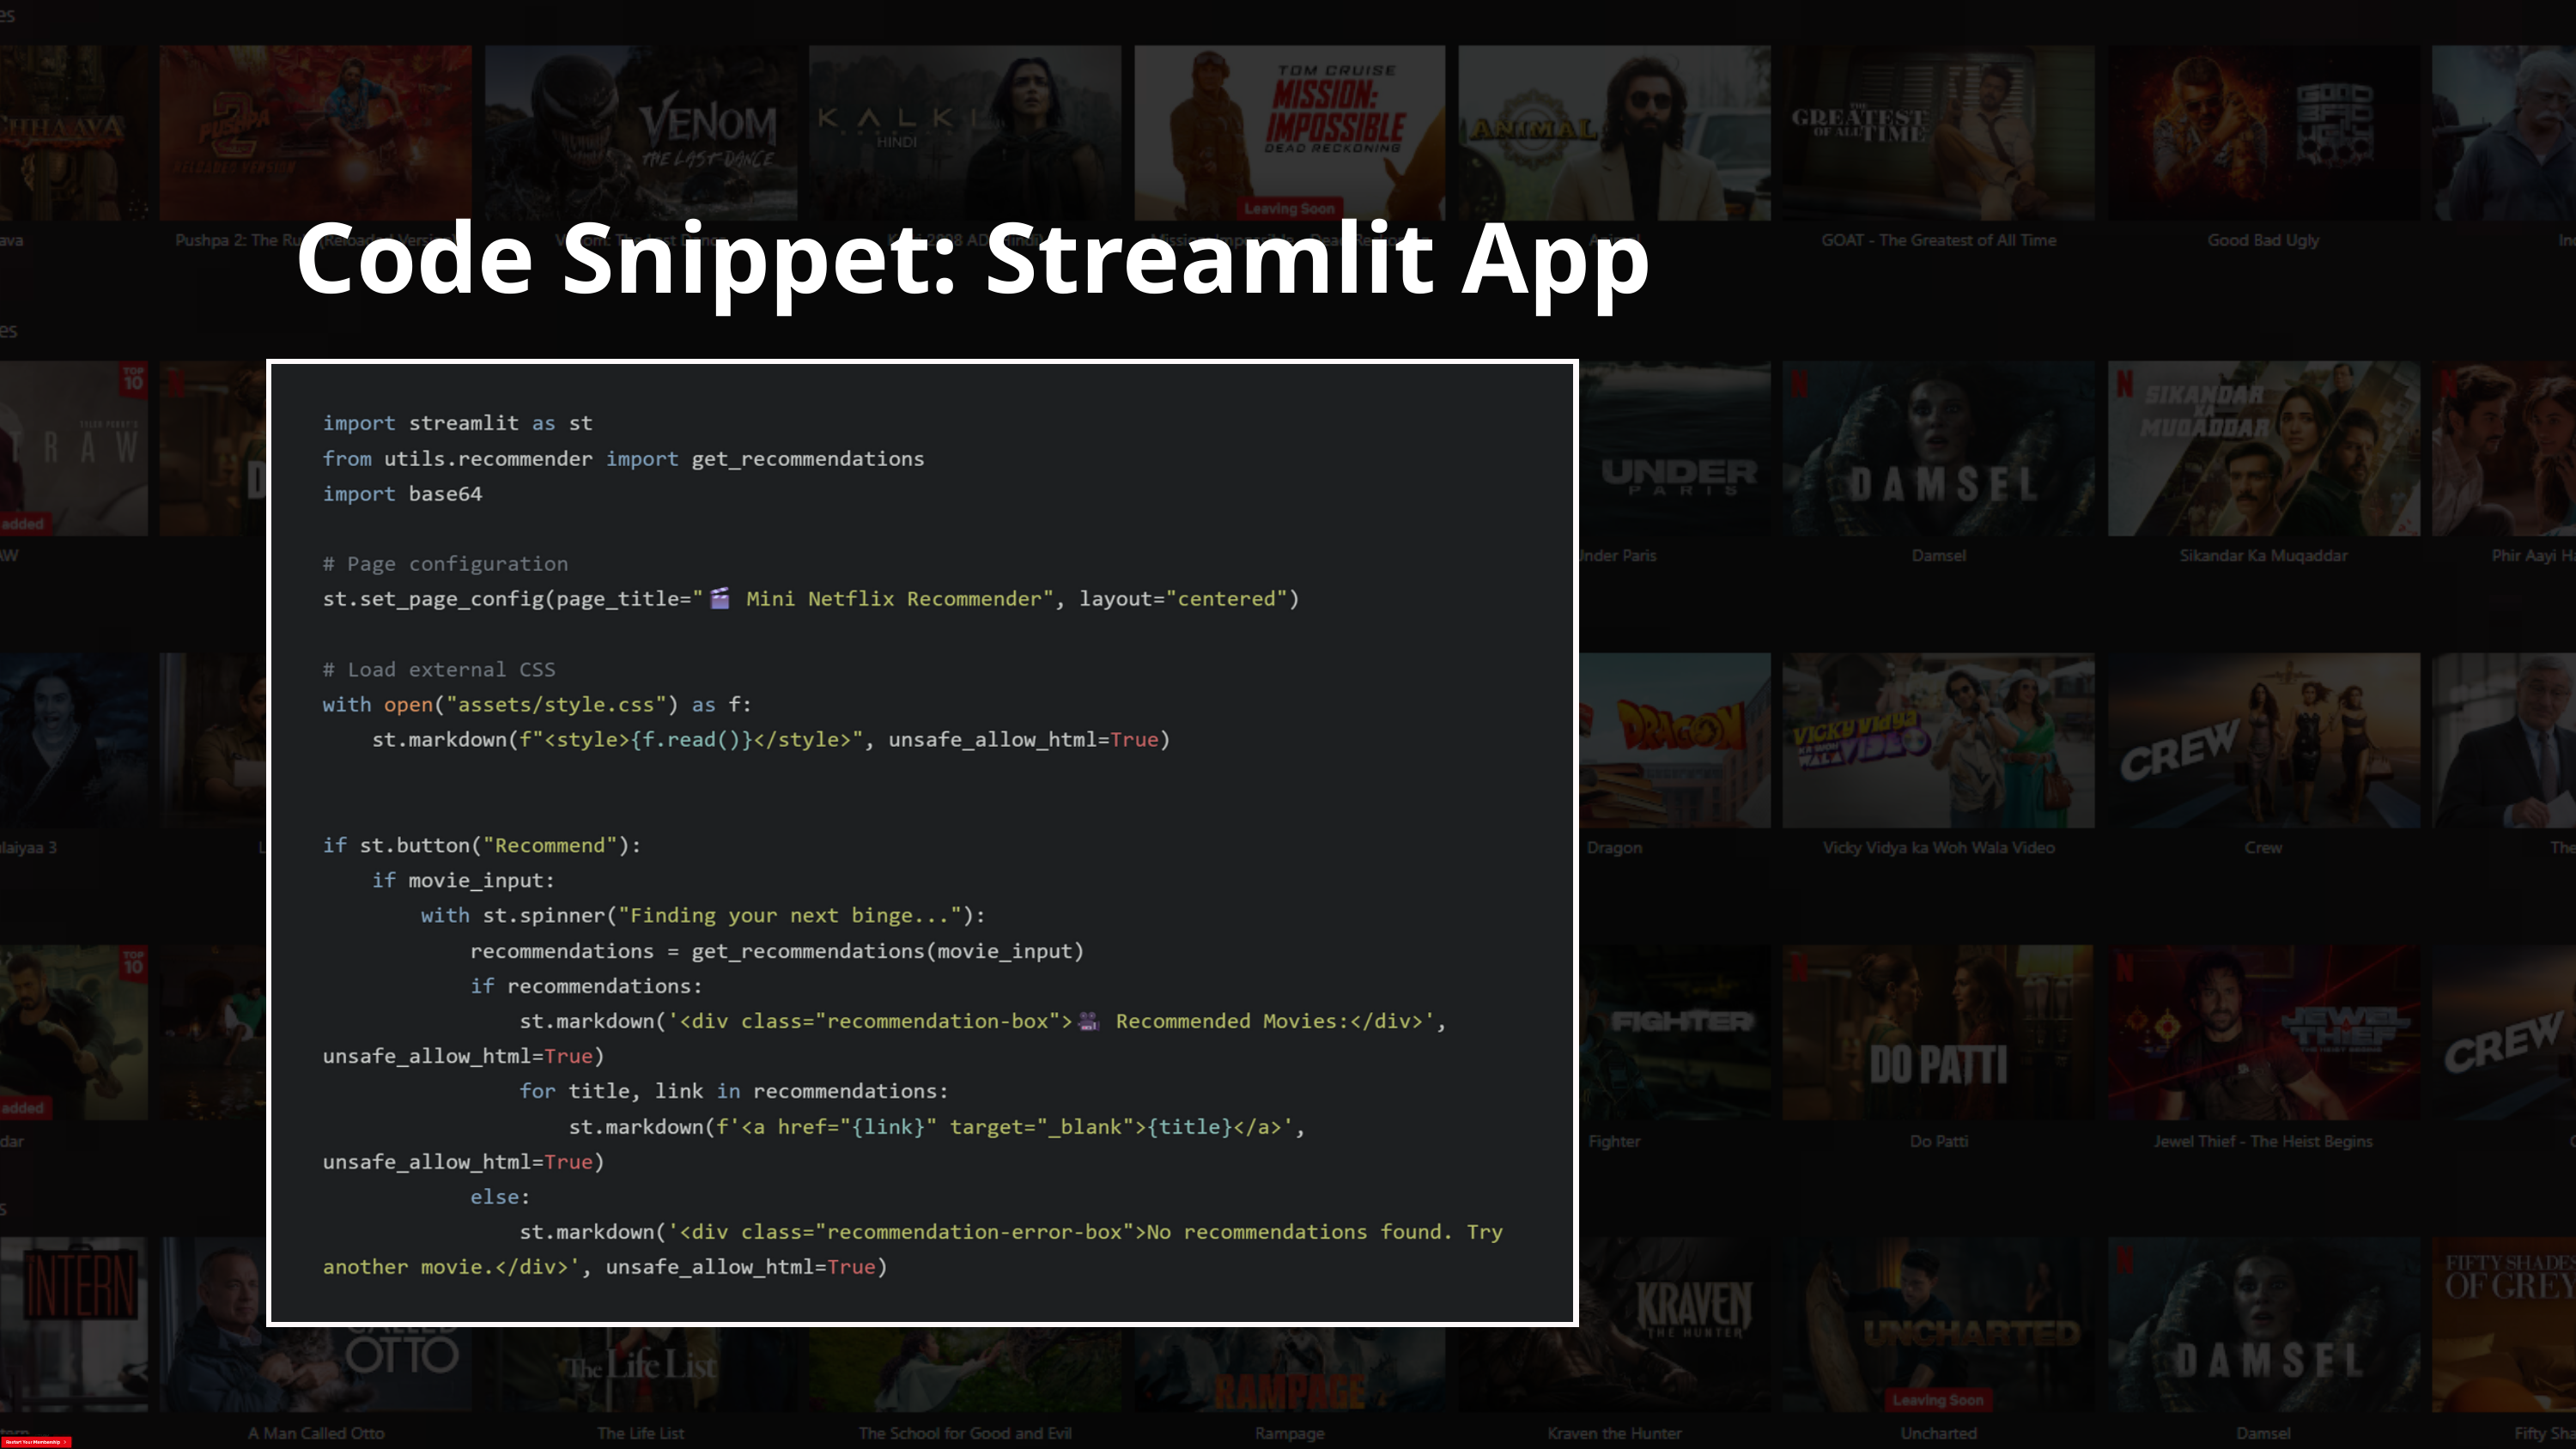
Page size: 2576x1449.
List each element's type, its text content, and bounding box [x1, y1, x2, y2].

text_box Code Snippet: Streamlit App [269, 175, 1715, 312]
text_box [0, 1434, 73, 1449]
text_box [0, 0, 2576, 1449]
text_box [269, 361, 1577, 1325]
